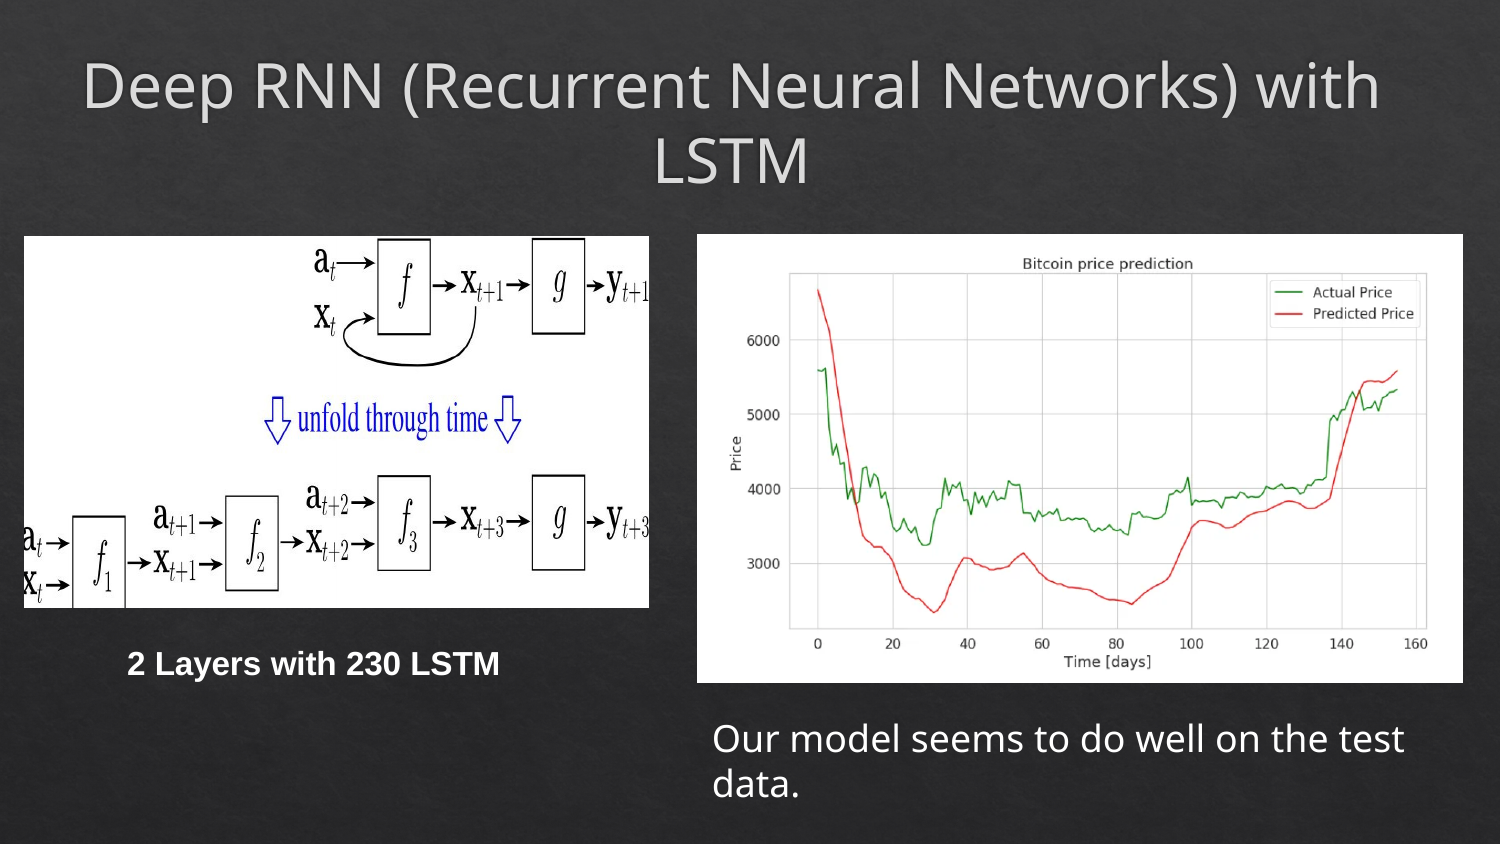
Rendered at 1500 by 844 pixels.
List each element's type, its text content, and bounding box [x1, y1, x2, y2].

title Deep RNN (Recurrent Neural Networks) with LSTM [63, 43, 1399, 196]
picture [696, 234, 1463, 683]
picture [24, 236, 649, 608]
text_box 2 Layers with 230 LSTM [125, 639, 609, 732]
text_box Our model seems to do well on the test data. [697, 708, 1448, 813]
